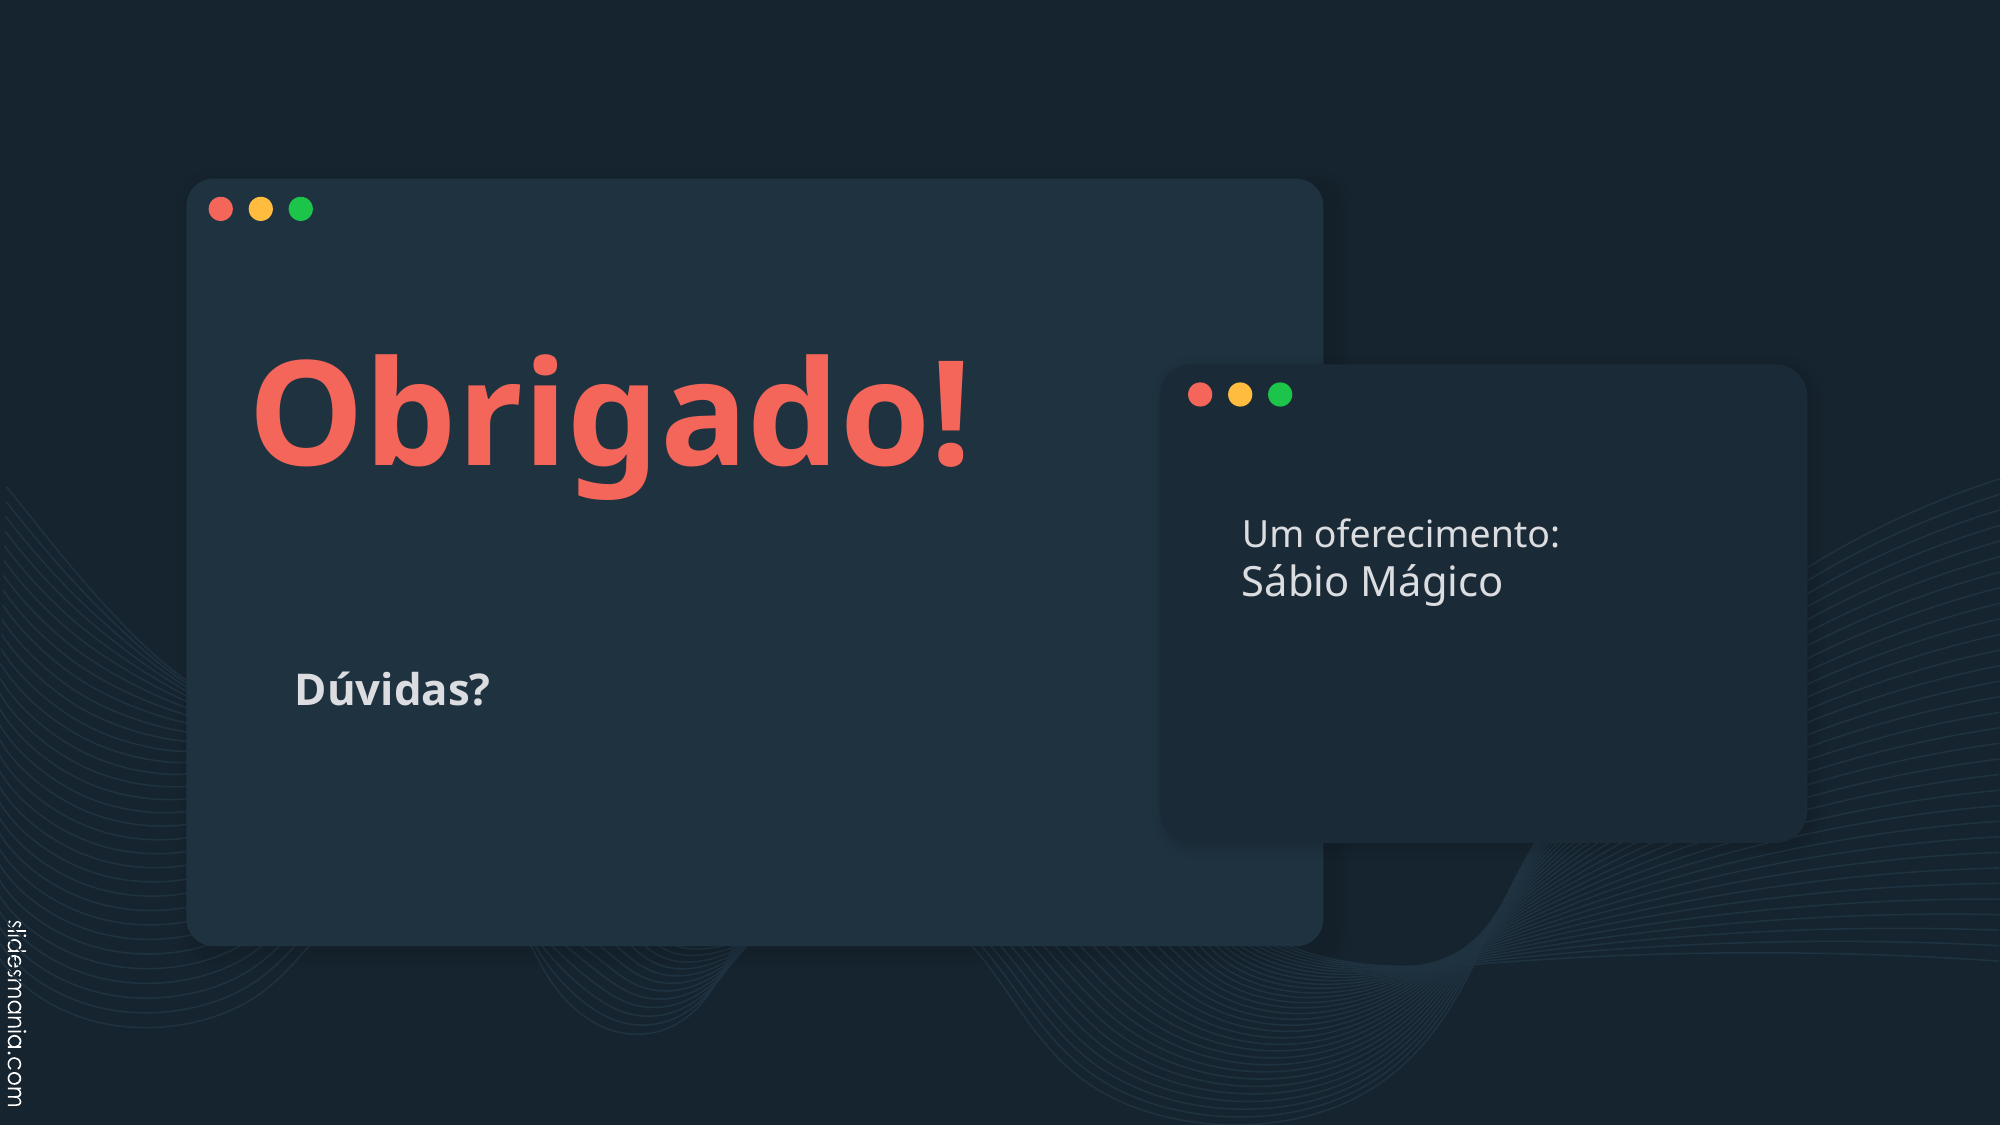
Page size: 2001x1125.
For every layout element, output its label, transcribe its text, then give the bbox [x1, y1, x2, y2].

list Um oferecimento: Sábio Mágico [1221, 469, 1742, 645]
title Obrigado! [228, 308, 1193, 514]
subtitle Dúvidas? [274, 633, 781, 752]
